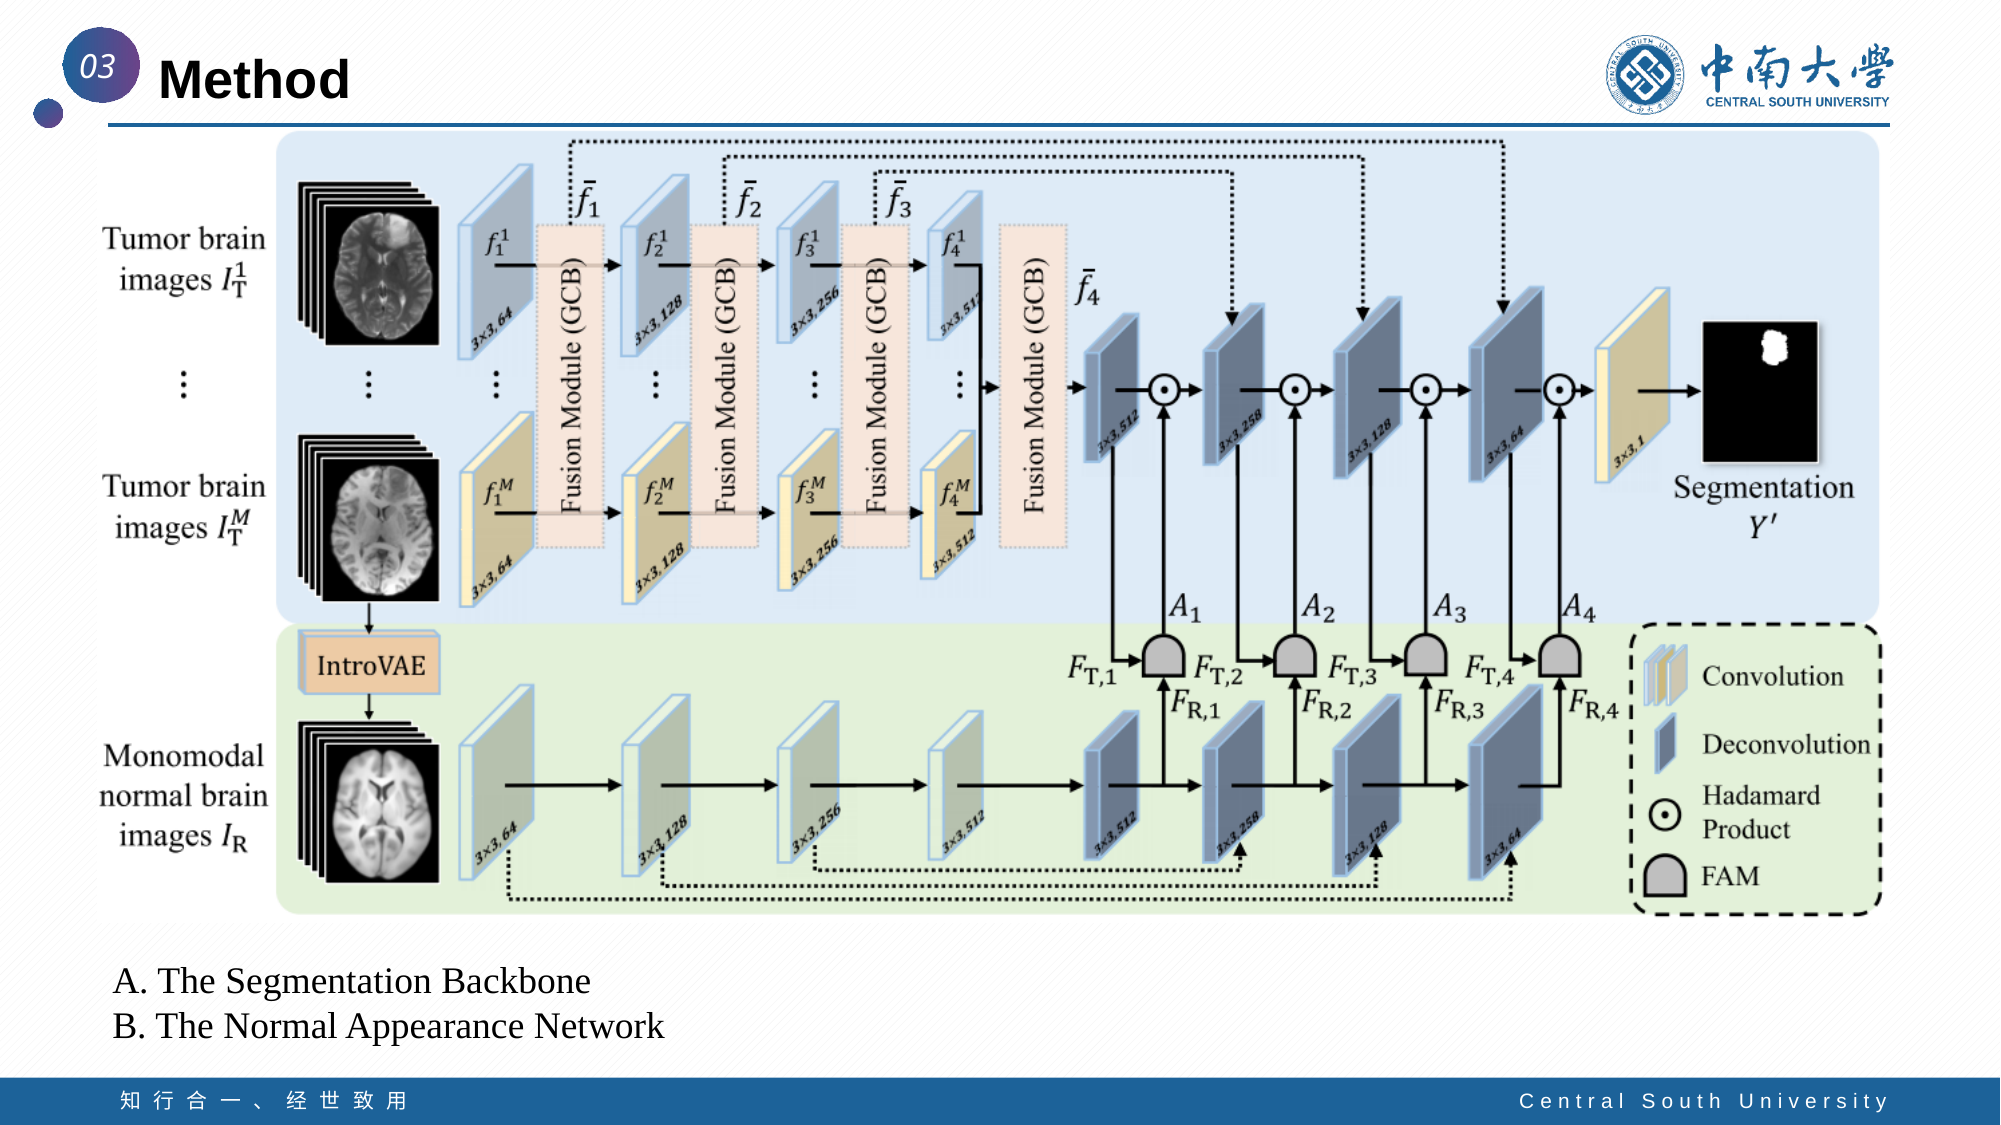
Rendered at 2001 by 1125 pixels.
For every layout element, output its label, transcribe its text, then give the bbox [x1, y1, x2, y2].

text_box Central South University [1504, 1080, 1902, 1120]
text_box Method [158, 0, 1050, 118]
text_box A. The Segmentation Backbone B. The Normal Appearance Network [97, 948, 765, 1053]
picture [1595, 28, 1907, 121]
text_box [0, 1077, 2000, 1125]
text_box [33, 26, 153, 128]
text_box 知行合一、经世致用 [105, 1080, 423, 1120]
picture [97, 127, 1890, 923]
